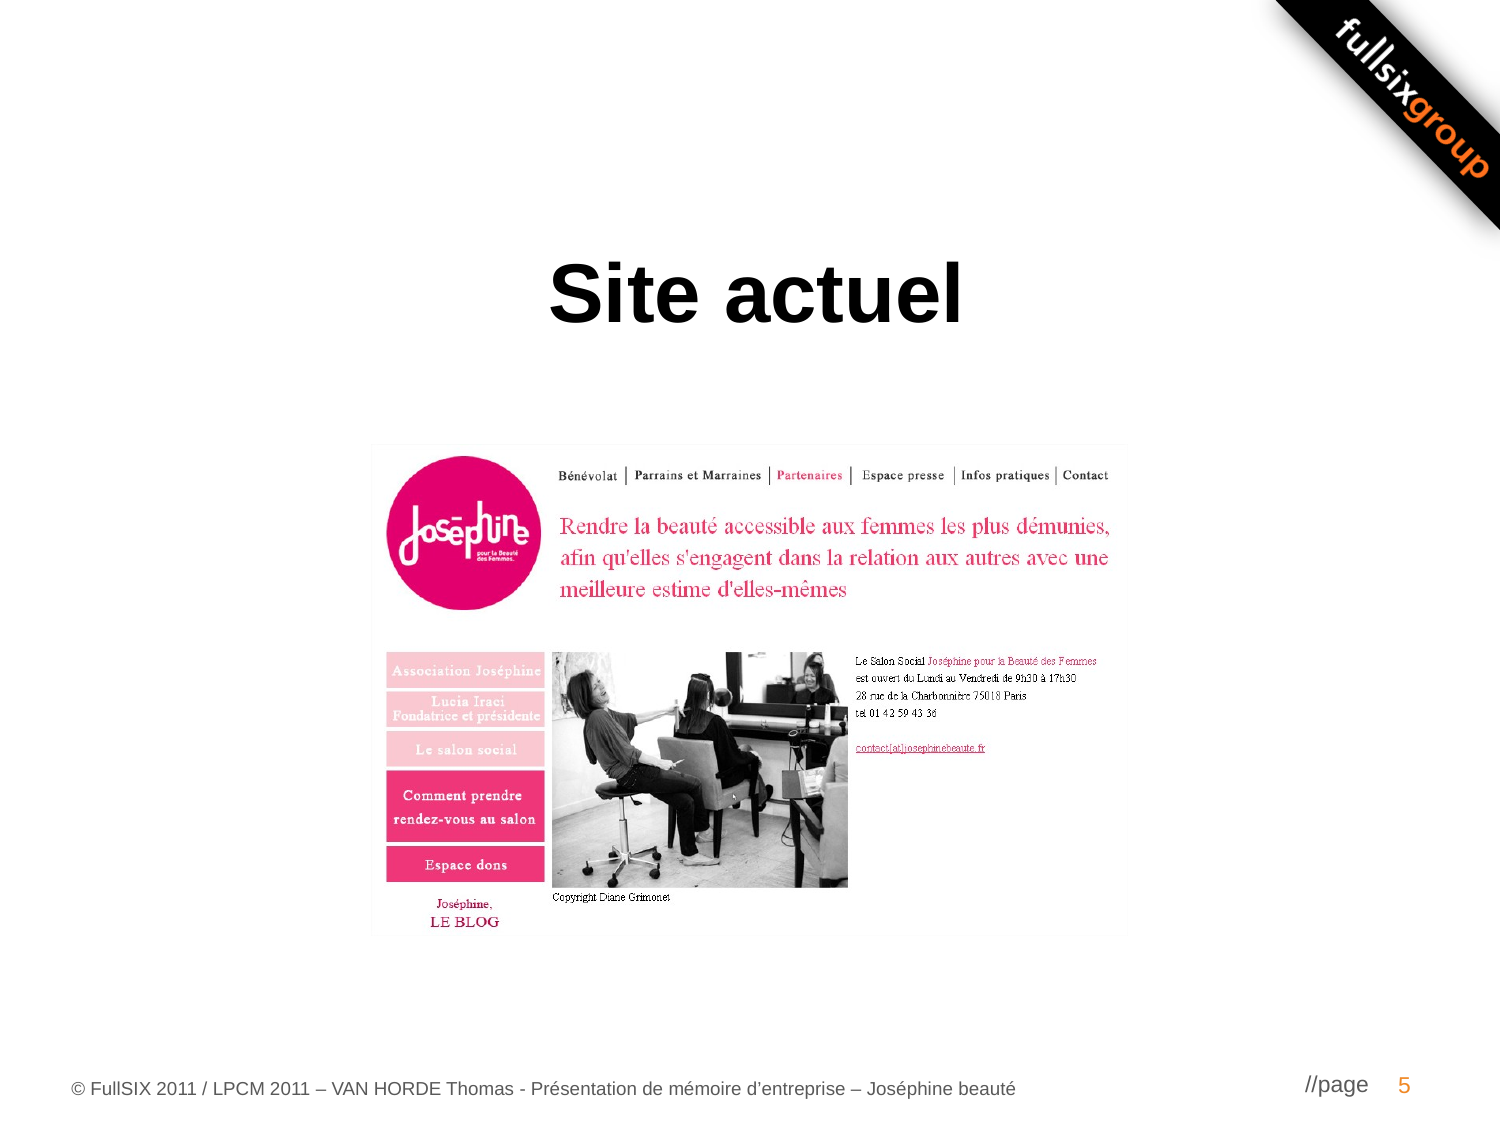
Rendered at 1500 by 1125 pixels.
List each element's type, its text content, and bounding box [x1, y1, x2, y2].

picture [1275, 0, 1500, 237]
picture [371, 444, 1129, 937]
title Site actuel [301, 231, 1213, 372]
slide_number 5 [1382, 1065, 1424, 1105]
